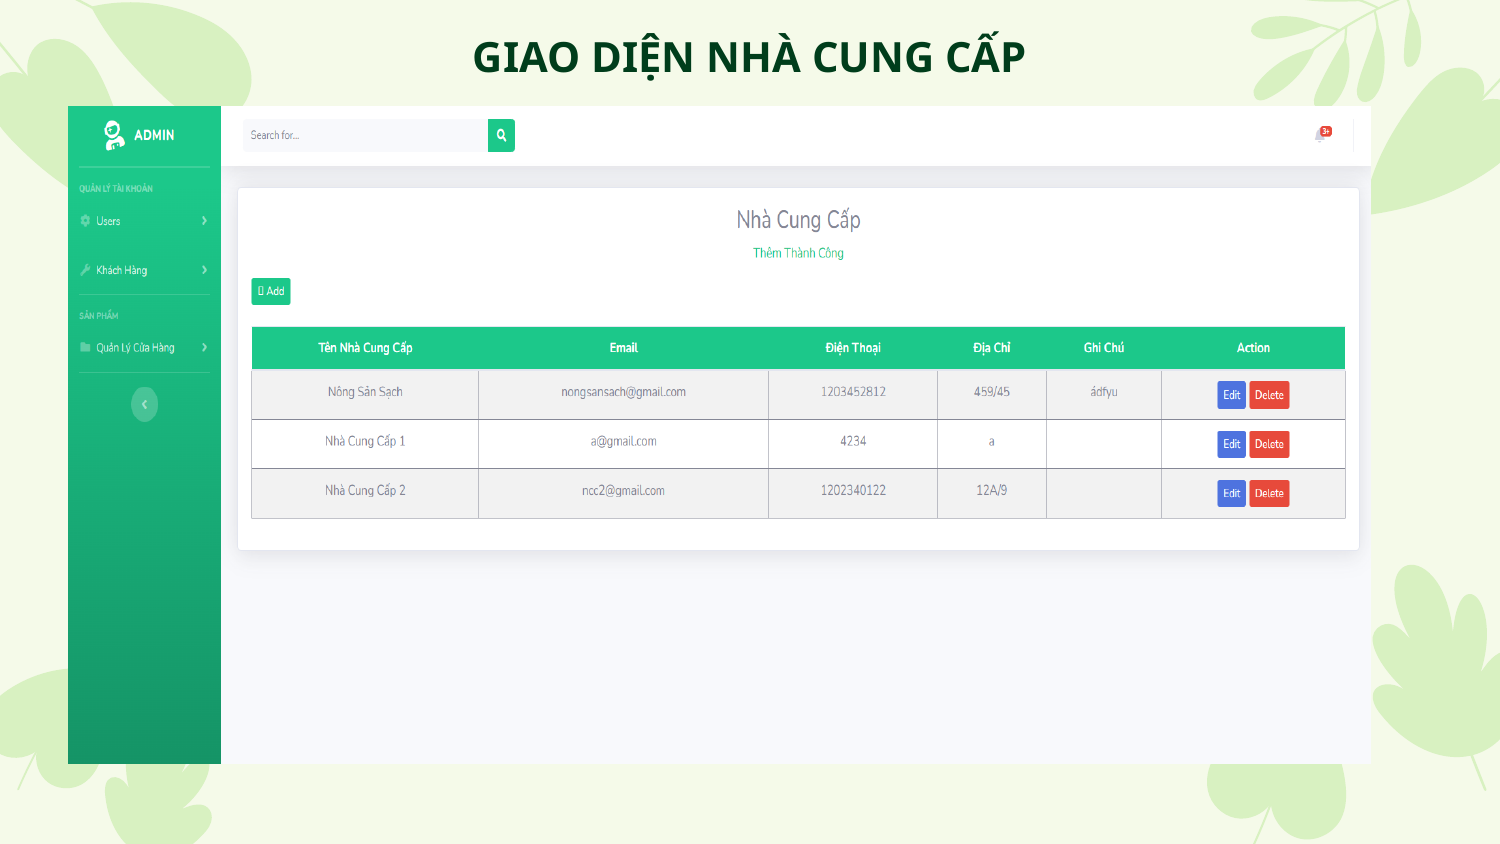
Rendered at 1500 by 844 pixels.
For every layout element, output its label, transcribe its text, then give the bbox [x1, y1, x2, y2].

picture [68, 106, 1371, 764]
title GIAO DIỆN NHÀ CUNG CẤP [118, 15, 1382, 110]
